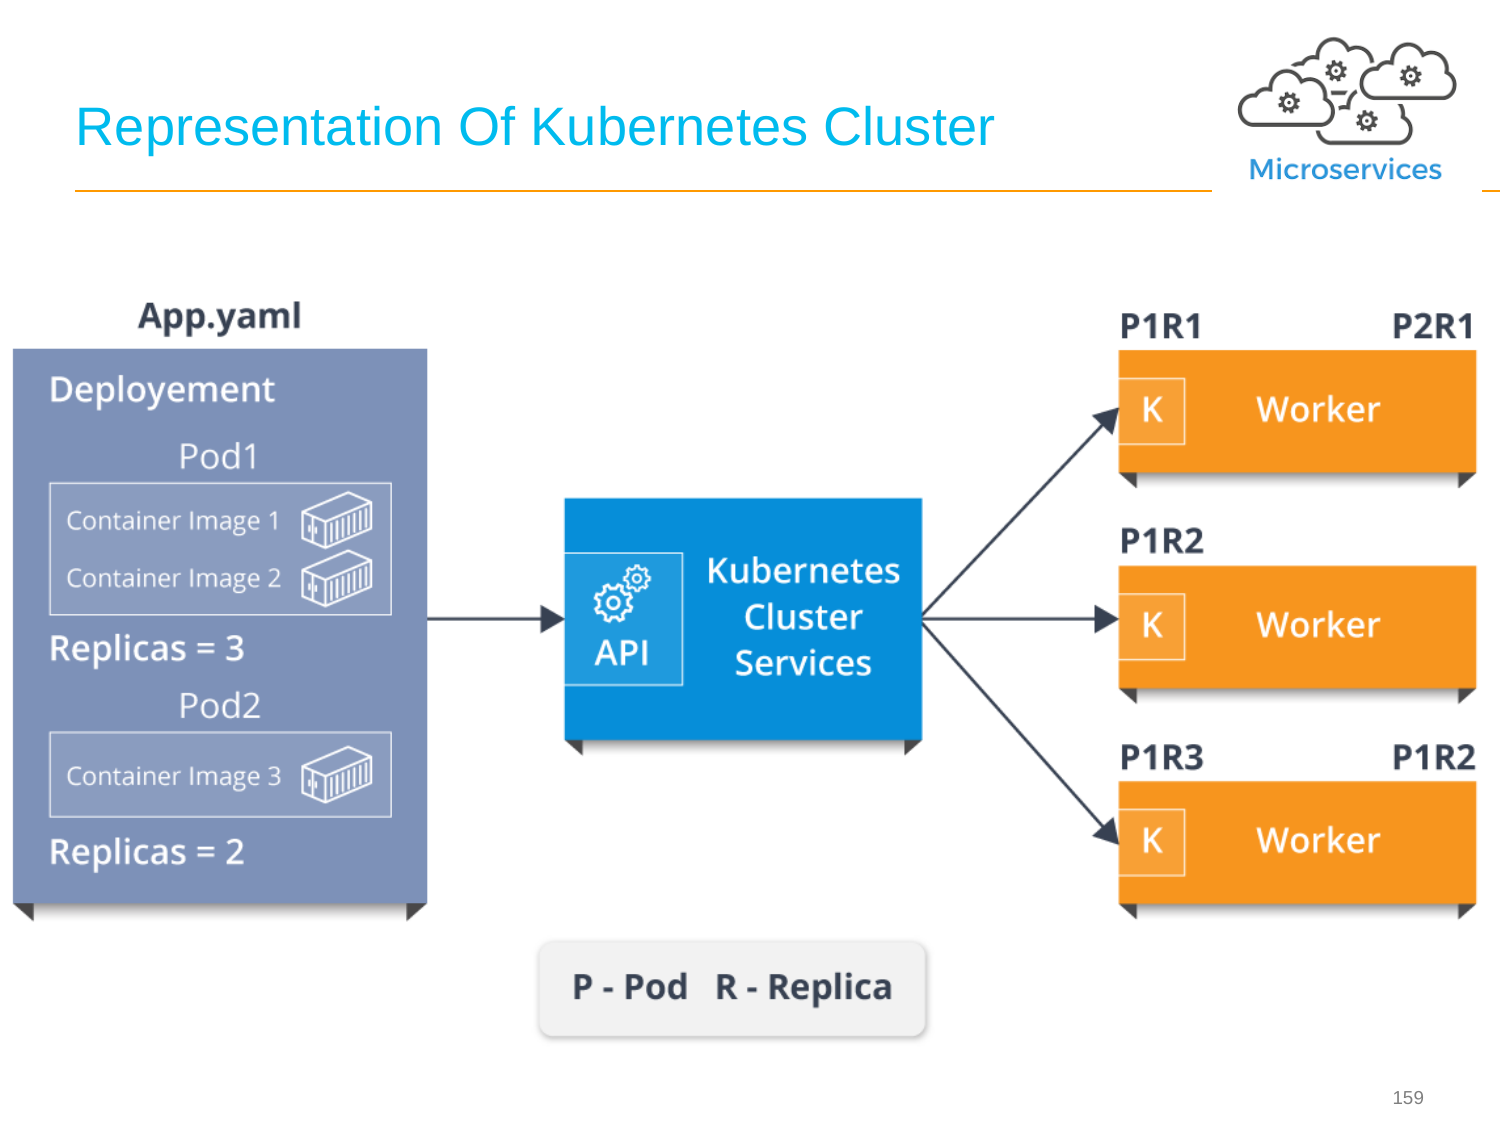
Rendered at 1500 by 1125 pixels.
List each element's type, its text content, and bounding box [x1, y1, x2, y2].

picture [1212, 1, 1482, 203]
title Representation Of Kubernetes Cluster [75, 27, 1422, 157]
picture [0, 299, 1488, 1061]
